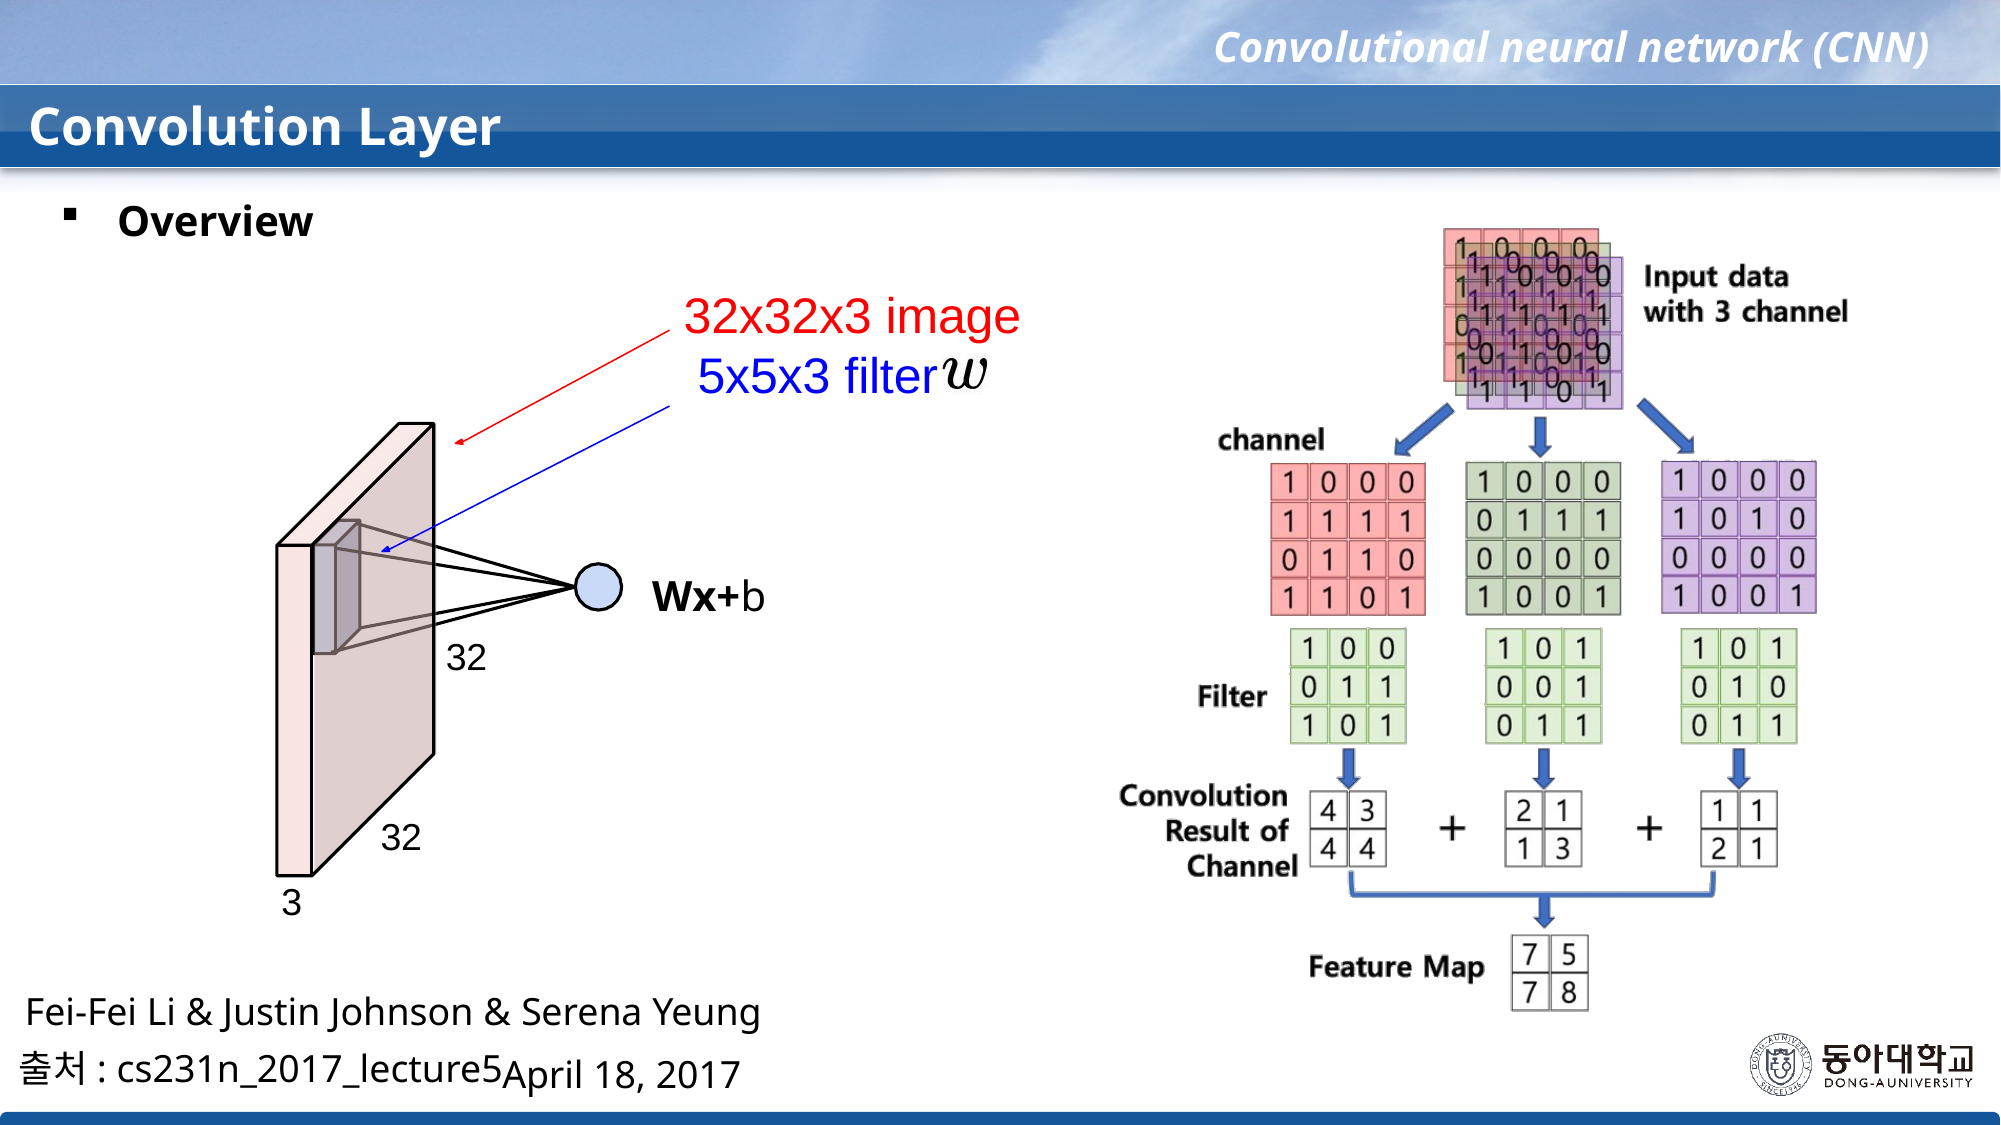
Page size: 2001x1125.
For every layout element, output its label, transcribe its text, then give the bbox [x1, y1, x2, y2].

picture [1104, 221, 1863, 1021]
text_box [437, 553, 624, 656]
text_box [276, 423, 437, 876]
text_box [4, 989, 781, 1099]
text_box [381, 330, 670, 553]
text_box Overview [45, 187, 1248, 252]
text_box Convolution Layer [0, 85, 2000, 164]
text_box [942, 355, 989, 395]
text_box 32x32x3 image 5x5x3 filter [471, 279, 1025, 404]
text_box 3 [279, 876, 305, 923]
text_box 32 [443, 656, 490, 679]
text_box Convolutional neural network (CNN) [0, 13, 1945, 79]
picture [1742, 1024, 1983, 1110]
text_box Wx+b [637, 562, 818, 628]
